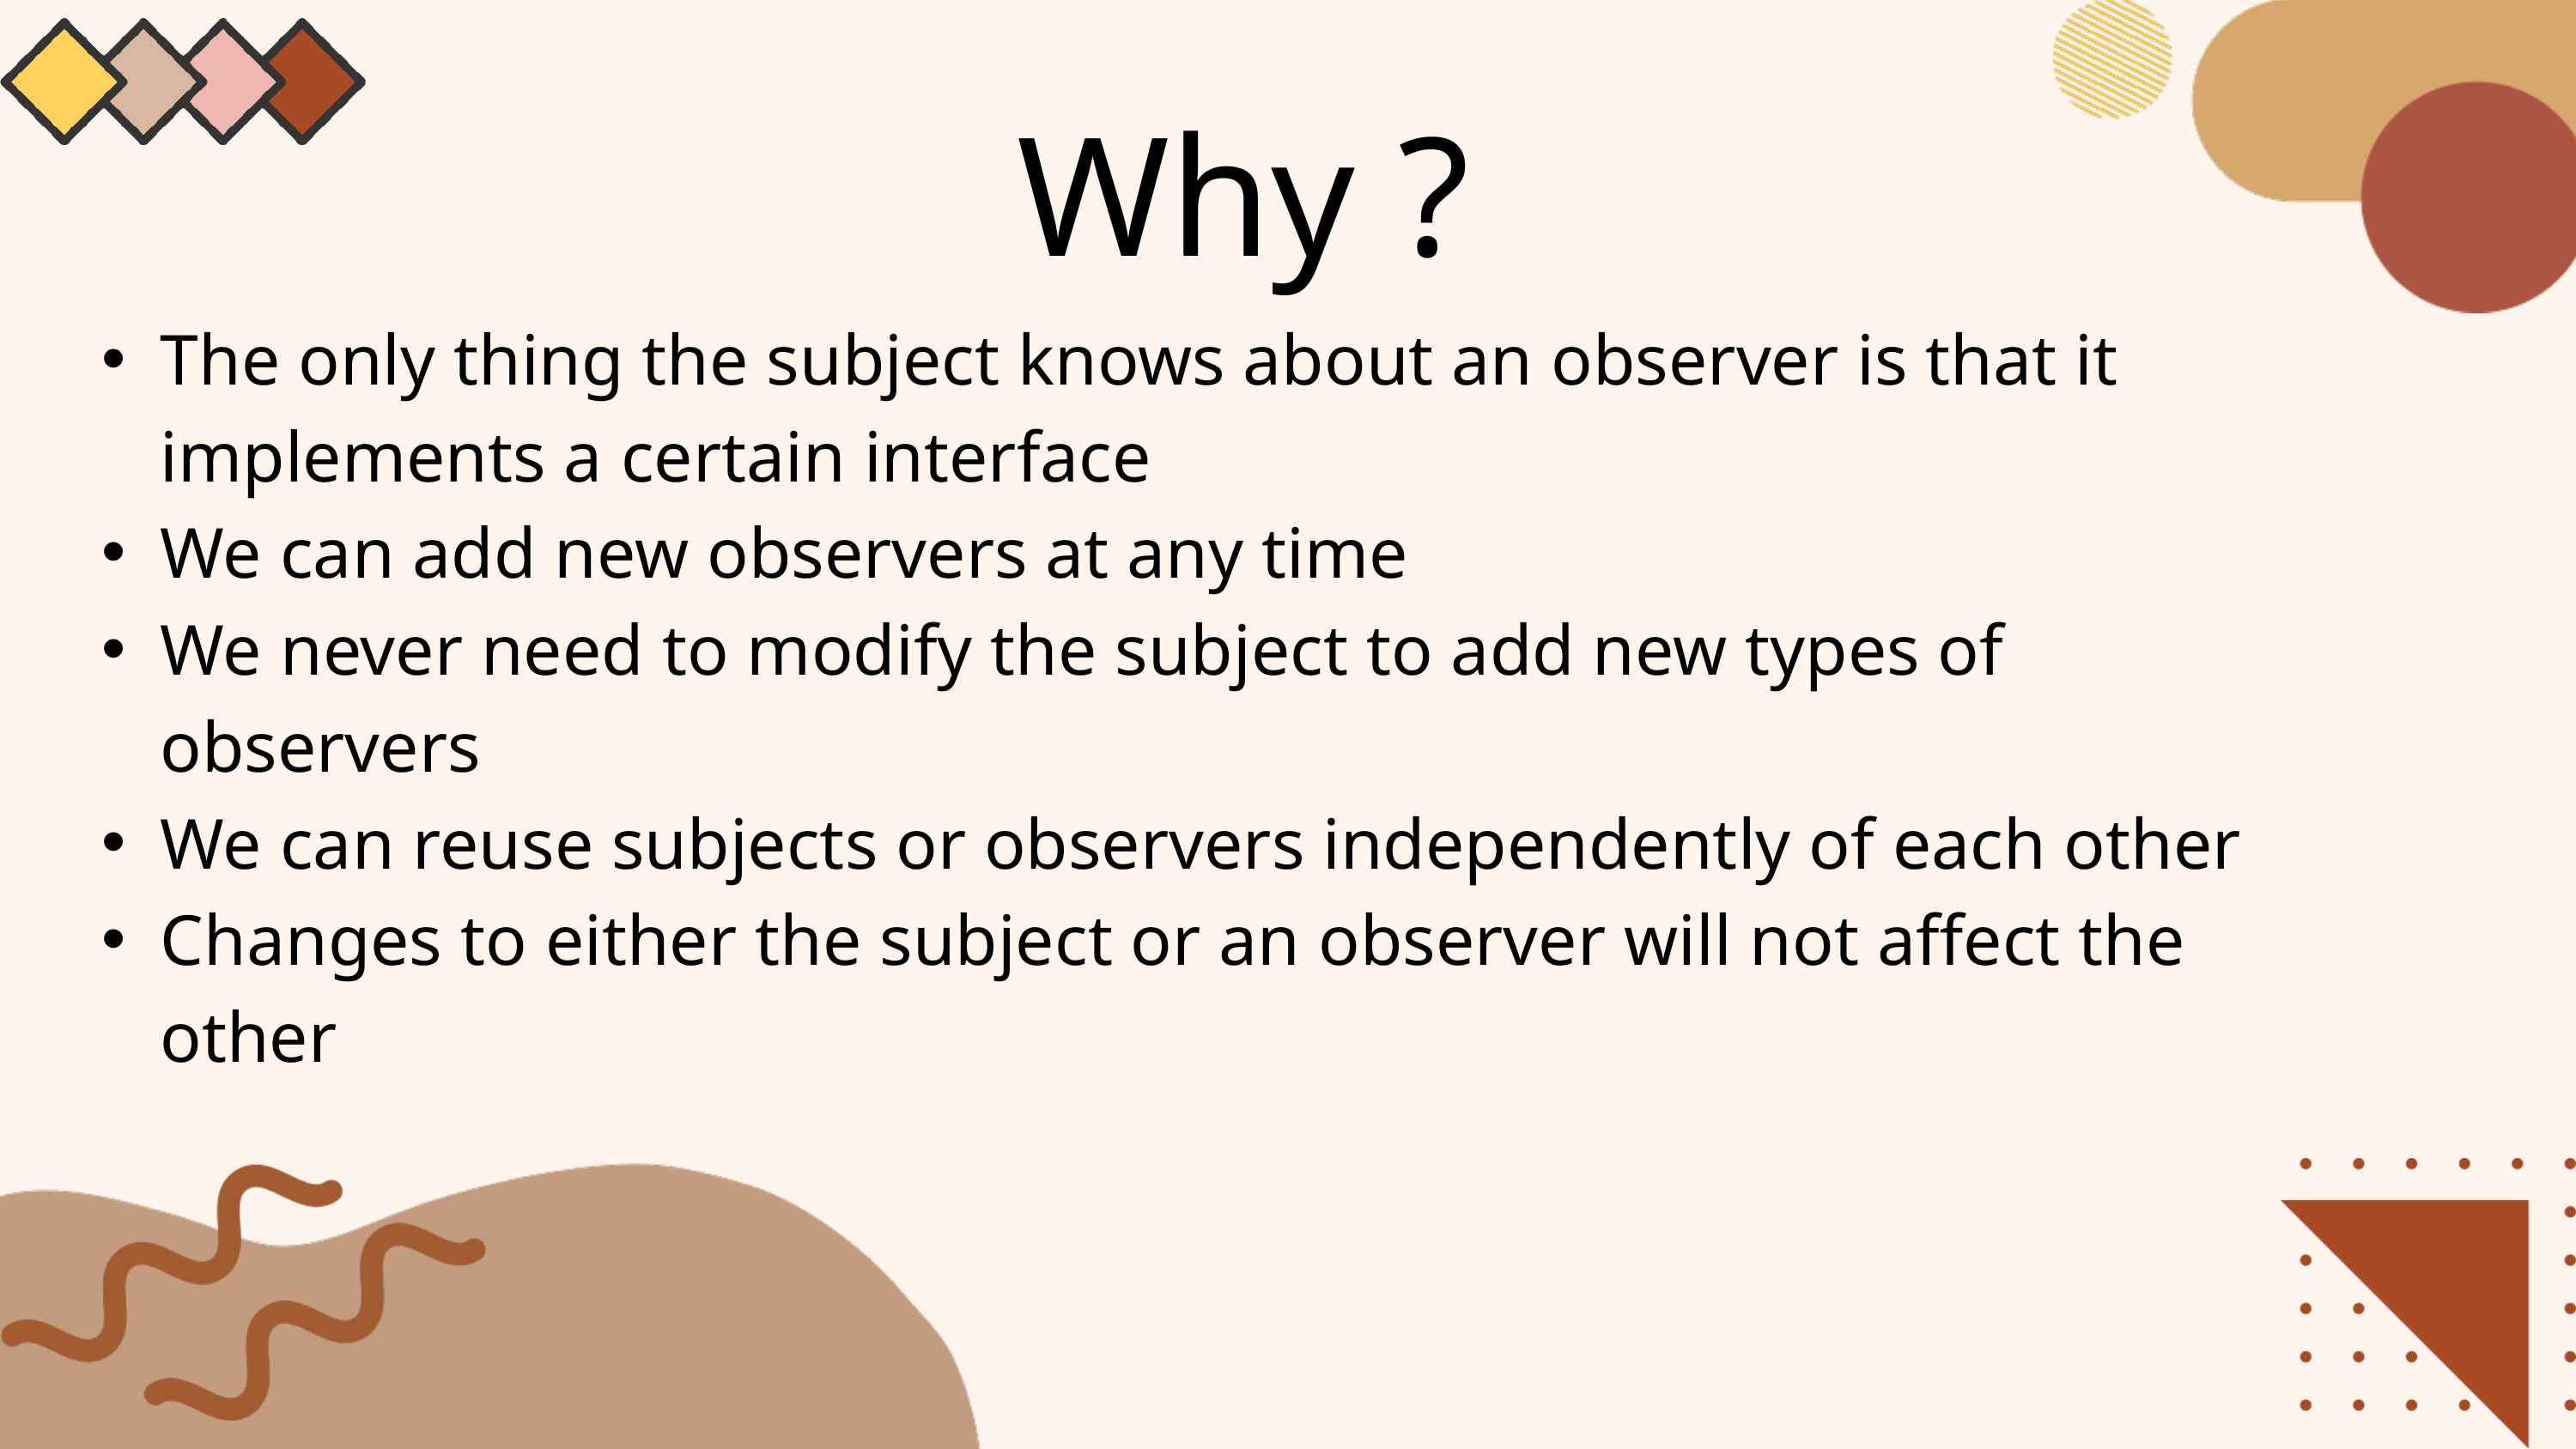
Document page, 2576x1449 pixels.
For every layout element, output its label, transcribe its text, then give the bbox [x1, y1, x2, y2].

picture [0, 978, 1005, 1449]
picture [2281, 1158, 2576, 1449]
text_box Why ? [1002, 58, 1484, 289]
picture [2053, 0, 2576, 313]
text_box The only thing the subject knows about an observer is that it implements a certain interface We can add new observers at any time We never need to modify the subject to add new types of observers We can reuse subjects or observers independently of each other Changes to either the subject or an observer will not affect the other [42, 302, 2281, 1076]
picture [0, 18, 366, 145]
